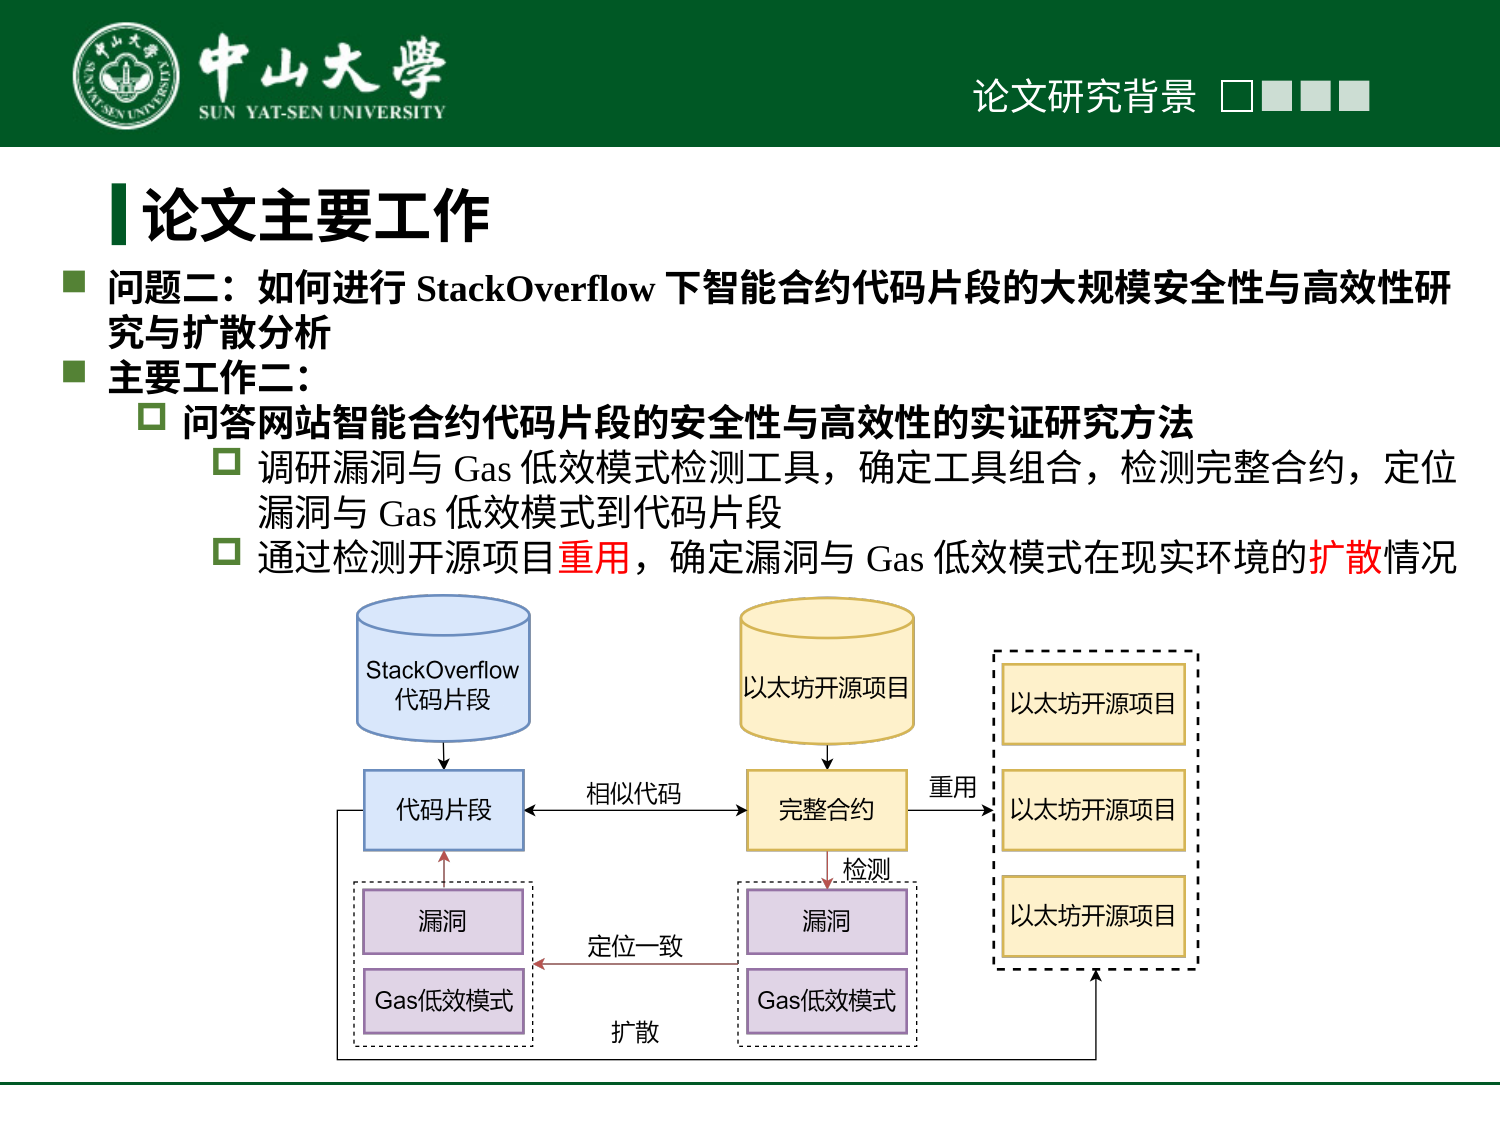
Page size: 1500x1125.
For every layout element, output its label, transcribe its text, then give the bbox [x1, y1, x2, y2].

text_box [1261, 80, 1293, 112]
text_box [1299, 80, 1332, 112]
text_box 论文研究背景 [957, 65, 1213, 126]
text_box [1338, 80, 1370, 112]
text_box 问题二：如何进行StackOverflow下智能合约代码片段的大规模安全性与高效性研究与扩散分析 主要工作二： 问答网站智能合约代码片段的安全性与高效性的实证研究方法 调研漏洞与Gas低效模式检测工具，确定工具组合，检测完整合约，定位漏洞与Gas低效模式到代码片段 通过检测开源项目重用，确定漏洞与Gas低效模式在现实环境的扩散情况 [45, 257, 1474, 677]
picture [45, 0, 465, 147]
text_box [1221, 80, 1253, 112]
text_box 论文主要工作 [126, 171, 506, 257]
text_box [111, 182, 127, 246]
text_box [0, 0, 1500, 148]
picture [314, 580, 1213, 1084]
